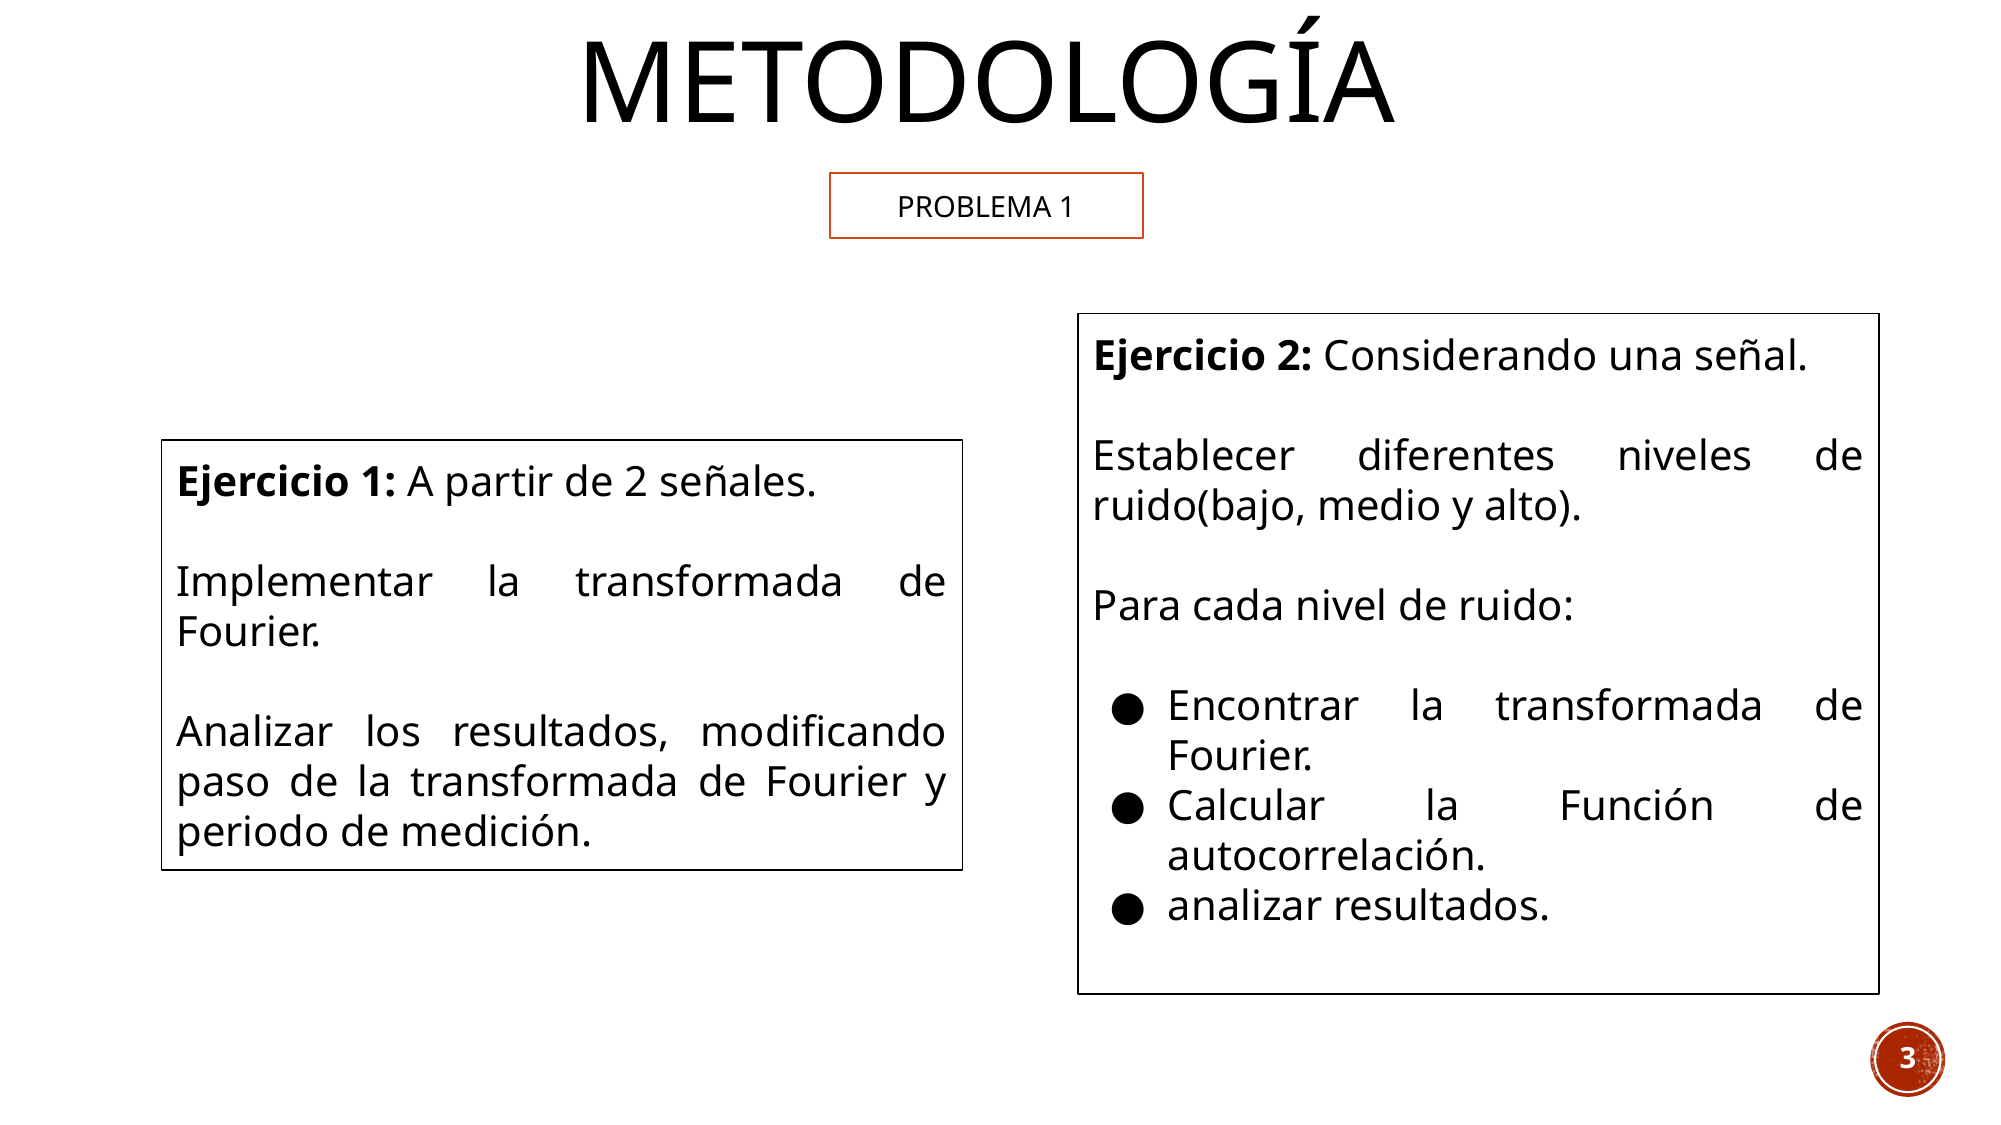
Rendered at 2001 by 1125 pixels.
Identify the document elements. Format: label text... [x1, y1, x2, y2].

slide_number 3 [1855, 1028, 1961, 1089]
text_box PROBLEMA 1 [830, 173, 1143, 239]
picture [1887, 1021, 1929, 1028]
title METODOLOGÍA [161, 0, 1812, 174]
text_box Ejercicio 2: Considerando una señal. Establecer diferentes niveles de ruido(bajo, medio y alto). Para cada nivel de ruido: Encontrar la transformada de Fourier. Calcular la Función de autocorrelación. analizar resultados. [1077, 313, 1879, 994]
text_box Ejercicio 1: A partir de 2 señales. Implementar la transformada de Fourier. Analizar los resultados, modificando paso de la transformada de Fourier y periodo de medición. [161, 439, 963, 870]
picture [1884, 1089, 1931, 1097]
